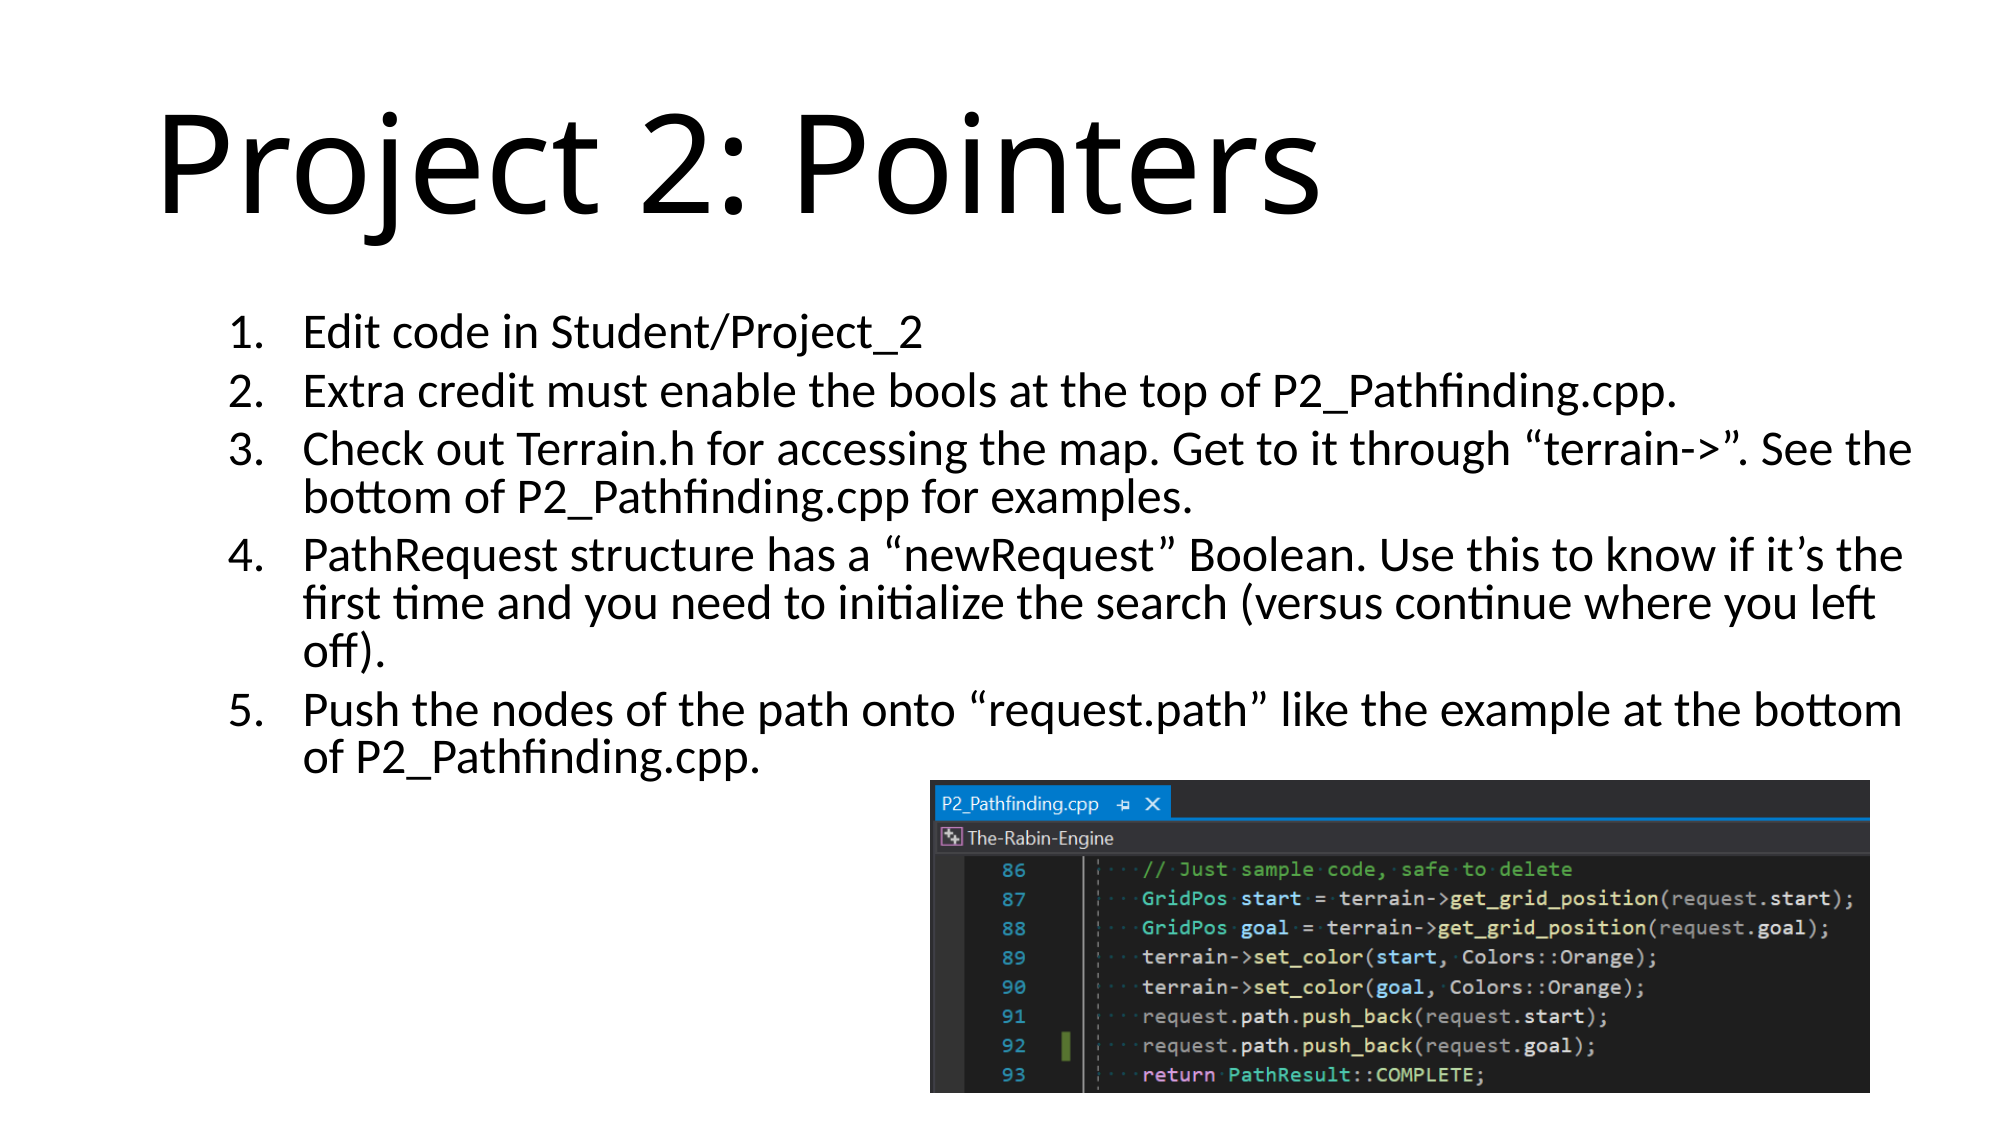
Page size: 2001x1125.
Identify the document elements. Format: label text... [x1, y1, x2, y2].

title Project 2: Pointers [137, 59, 1863, 278]
picture [930, 780, 1870, 1093]
list Edit code in Student/Project_2 Extra credit must enable the bools at the top of P2_Pathfinding.cpp. Check out Terrain.h for accessing the map. Get to it through “terrain->”. See the bottom of P2_Pathfinding.cpp for examples. PathRequest structure has a “newRequest” Boolean. Use this to know if it’s the first time and you need to initialize the search (versus continue where you left off). Push the nodes of the path onto “request.path” like the example at the bottom of P2_Pathfinding.cpp. [179, 302, 1962, 963]
